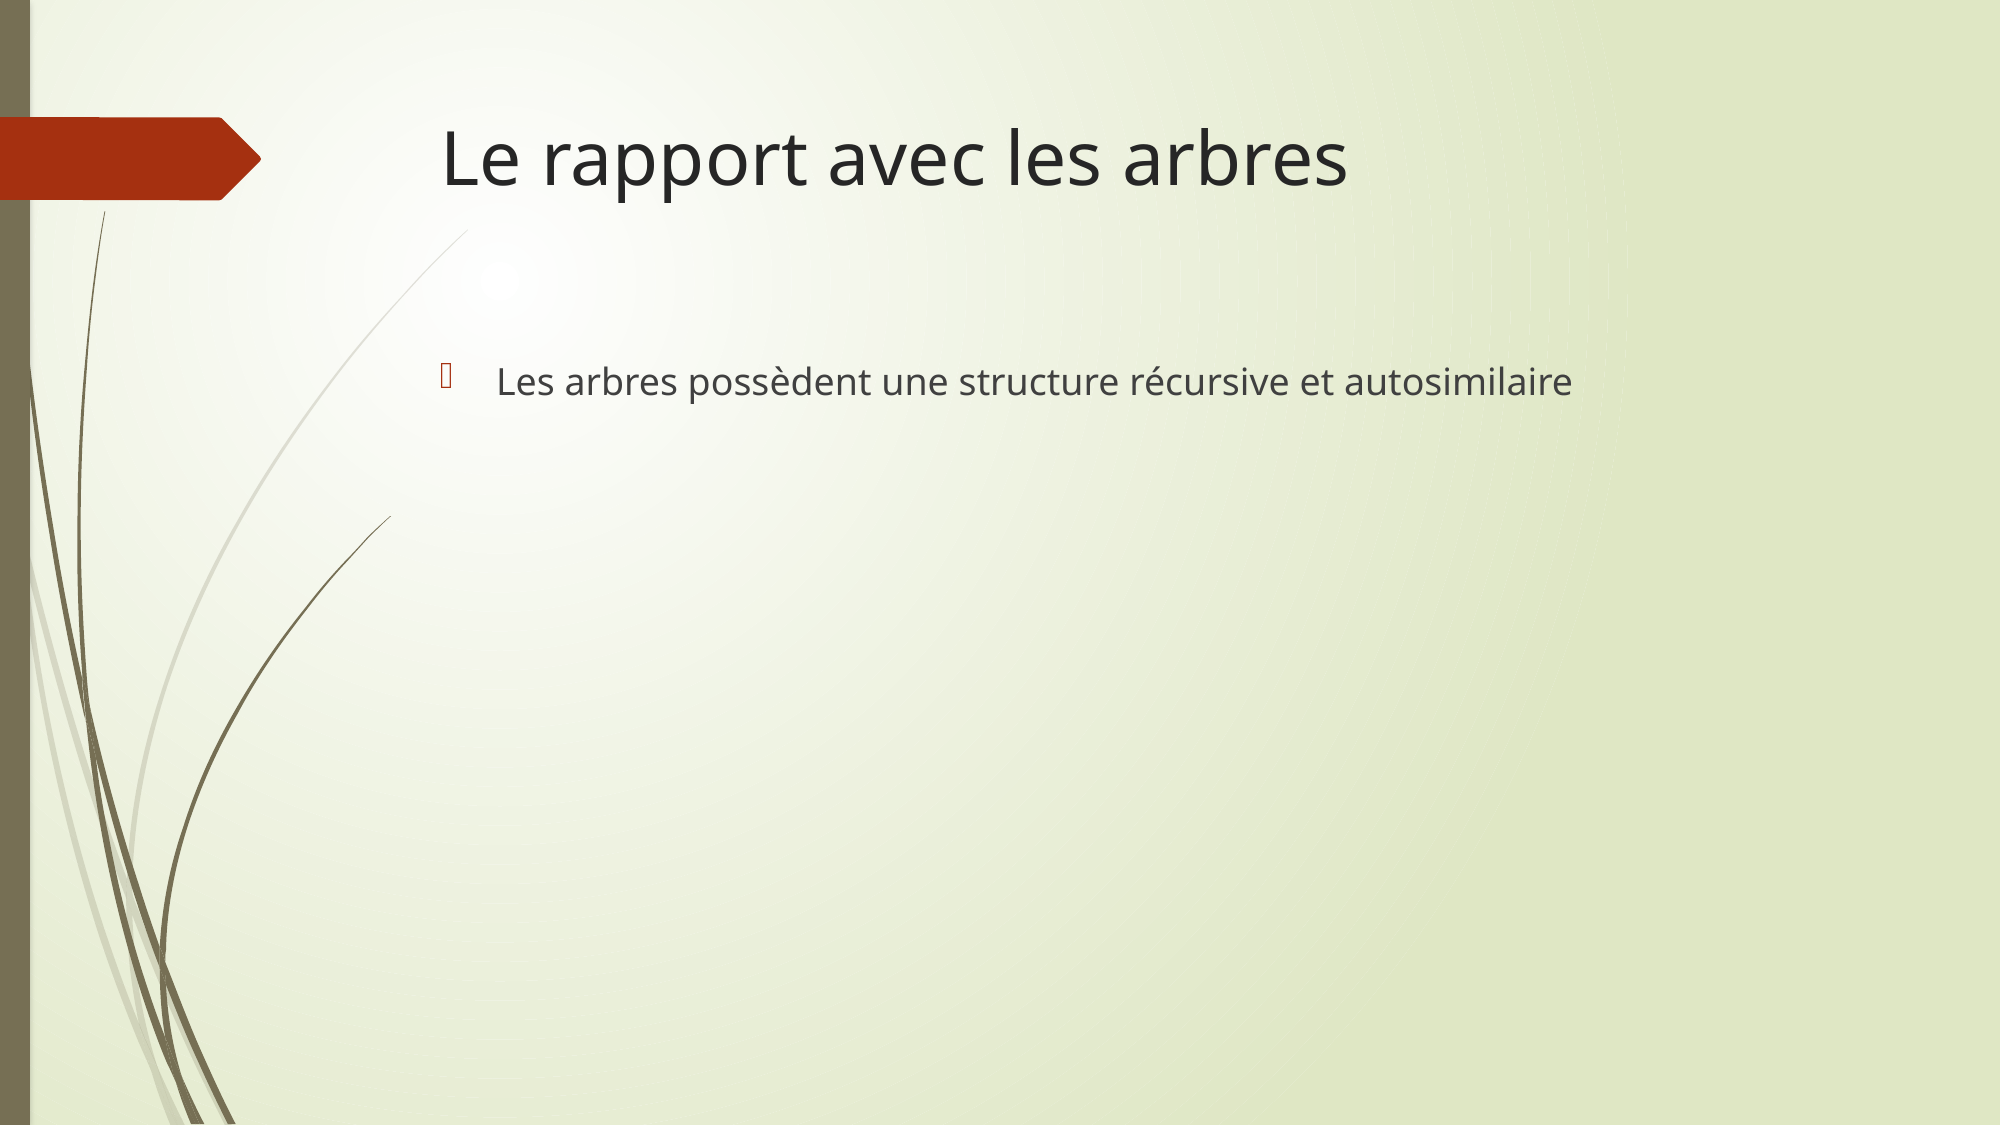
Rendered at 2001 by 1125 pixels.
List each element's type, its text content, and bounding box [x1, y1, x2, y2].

list Les arbres possèdent une structure récursive et autosimilaire [424, 350, 1888, 970]
title Le rapport avec les arbres [425, 102, 1888, 313]
